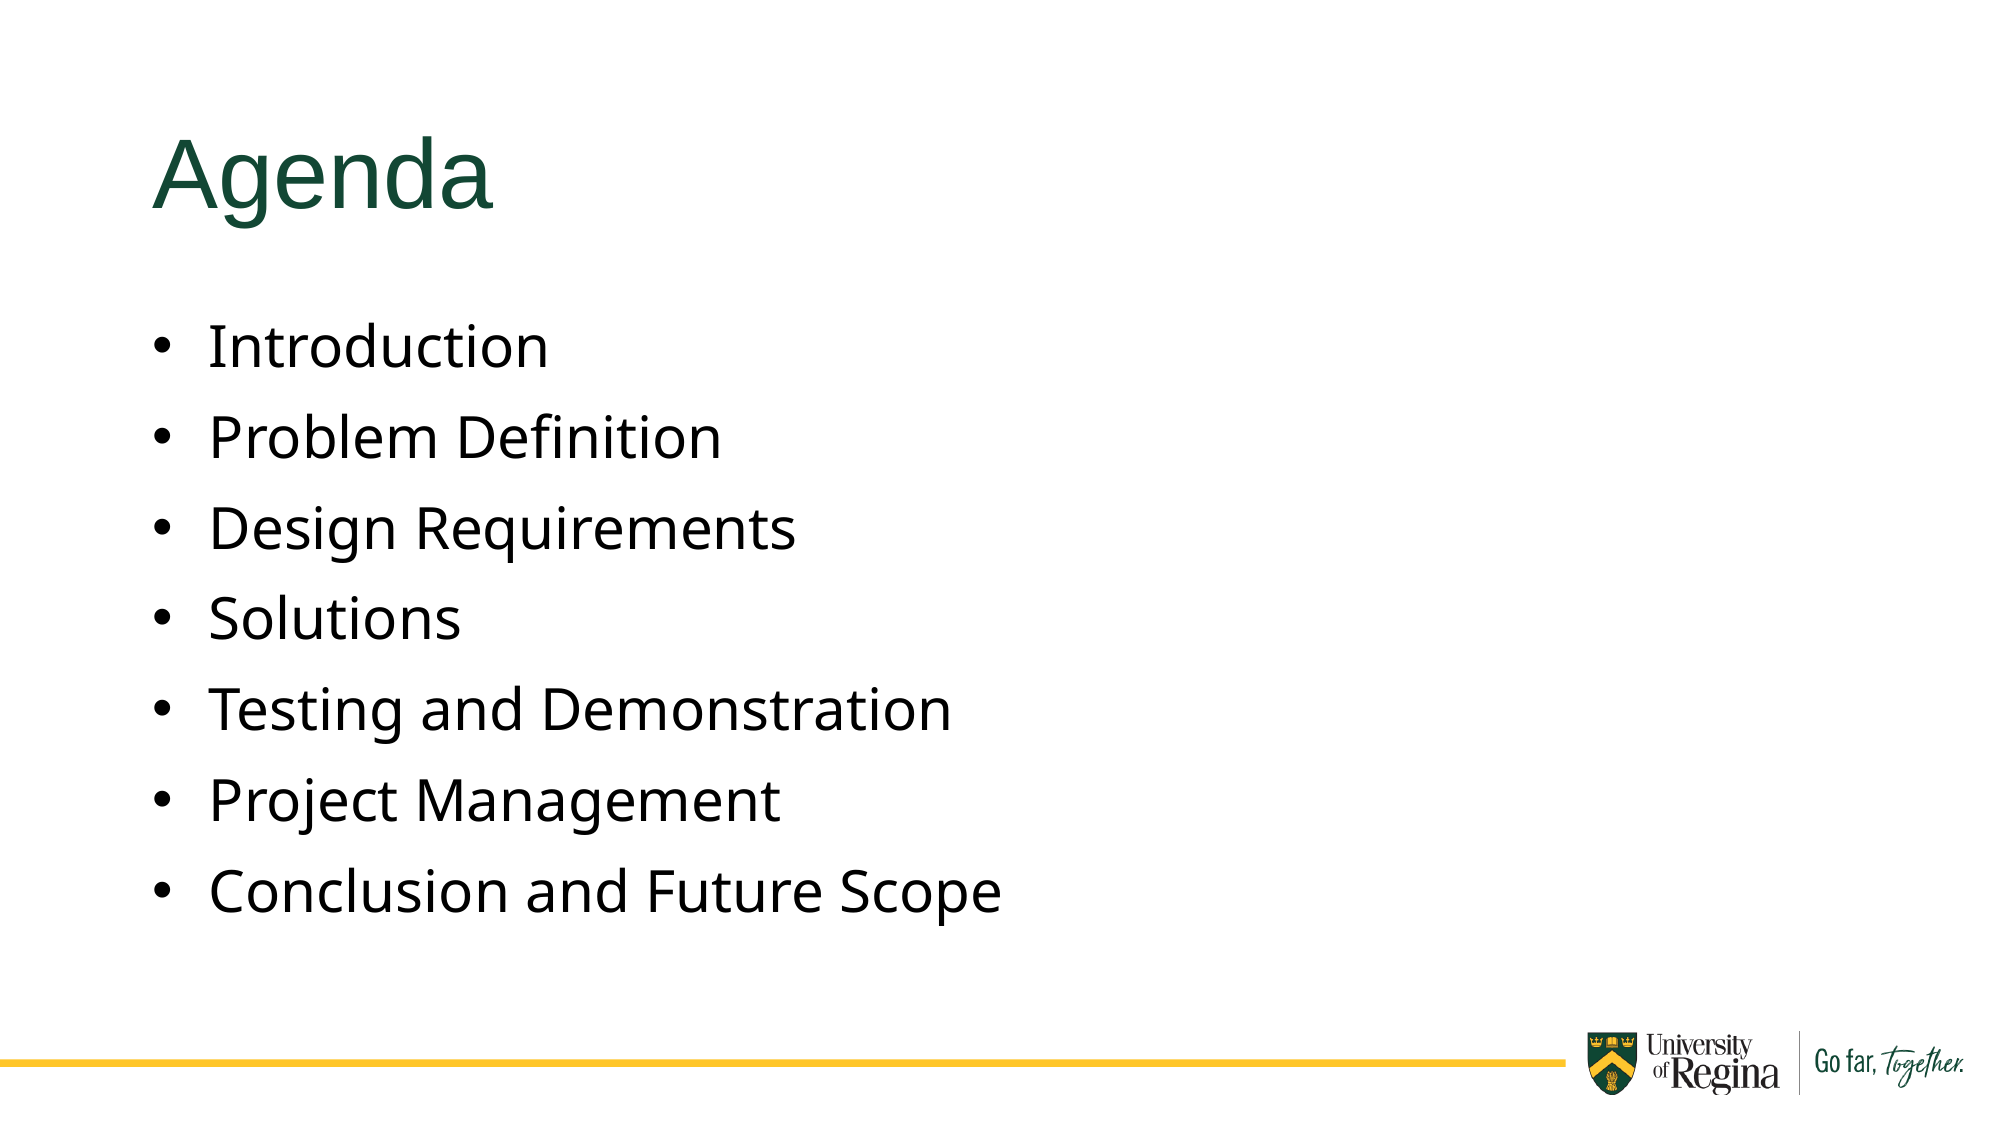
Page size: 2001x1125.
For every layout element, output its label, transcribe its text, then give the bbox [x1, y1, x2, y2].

subtitle Introduction Problem Definition Design Requirements Solutions Testing and Demonstration Project Management Conclusion and Future Scope [137, 301, 1840, 991]
list Agenda [137, 115, 1919, 239]
